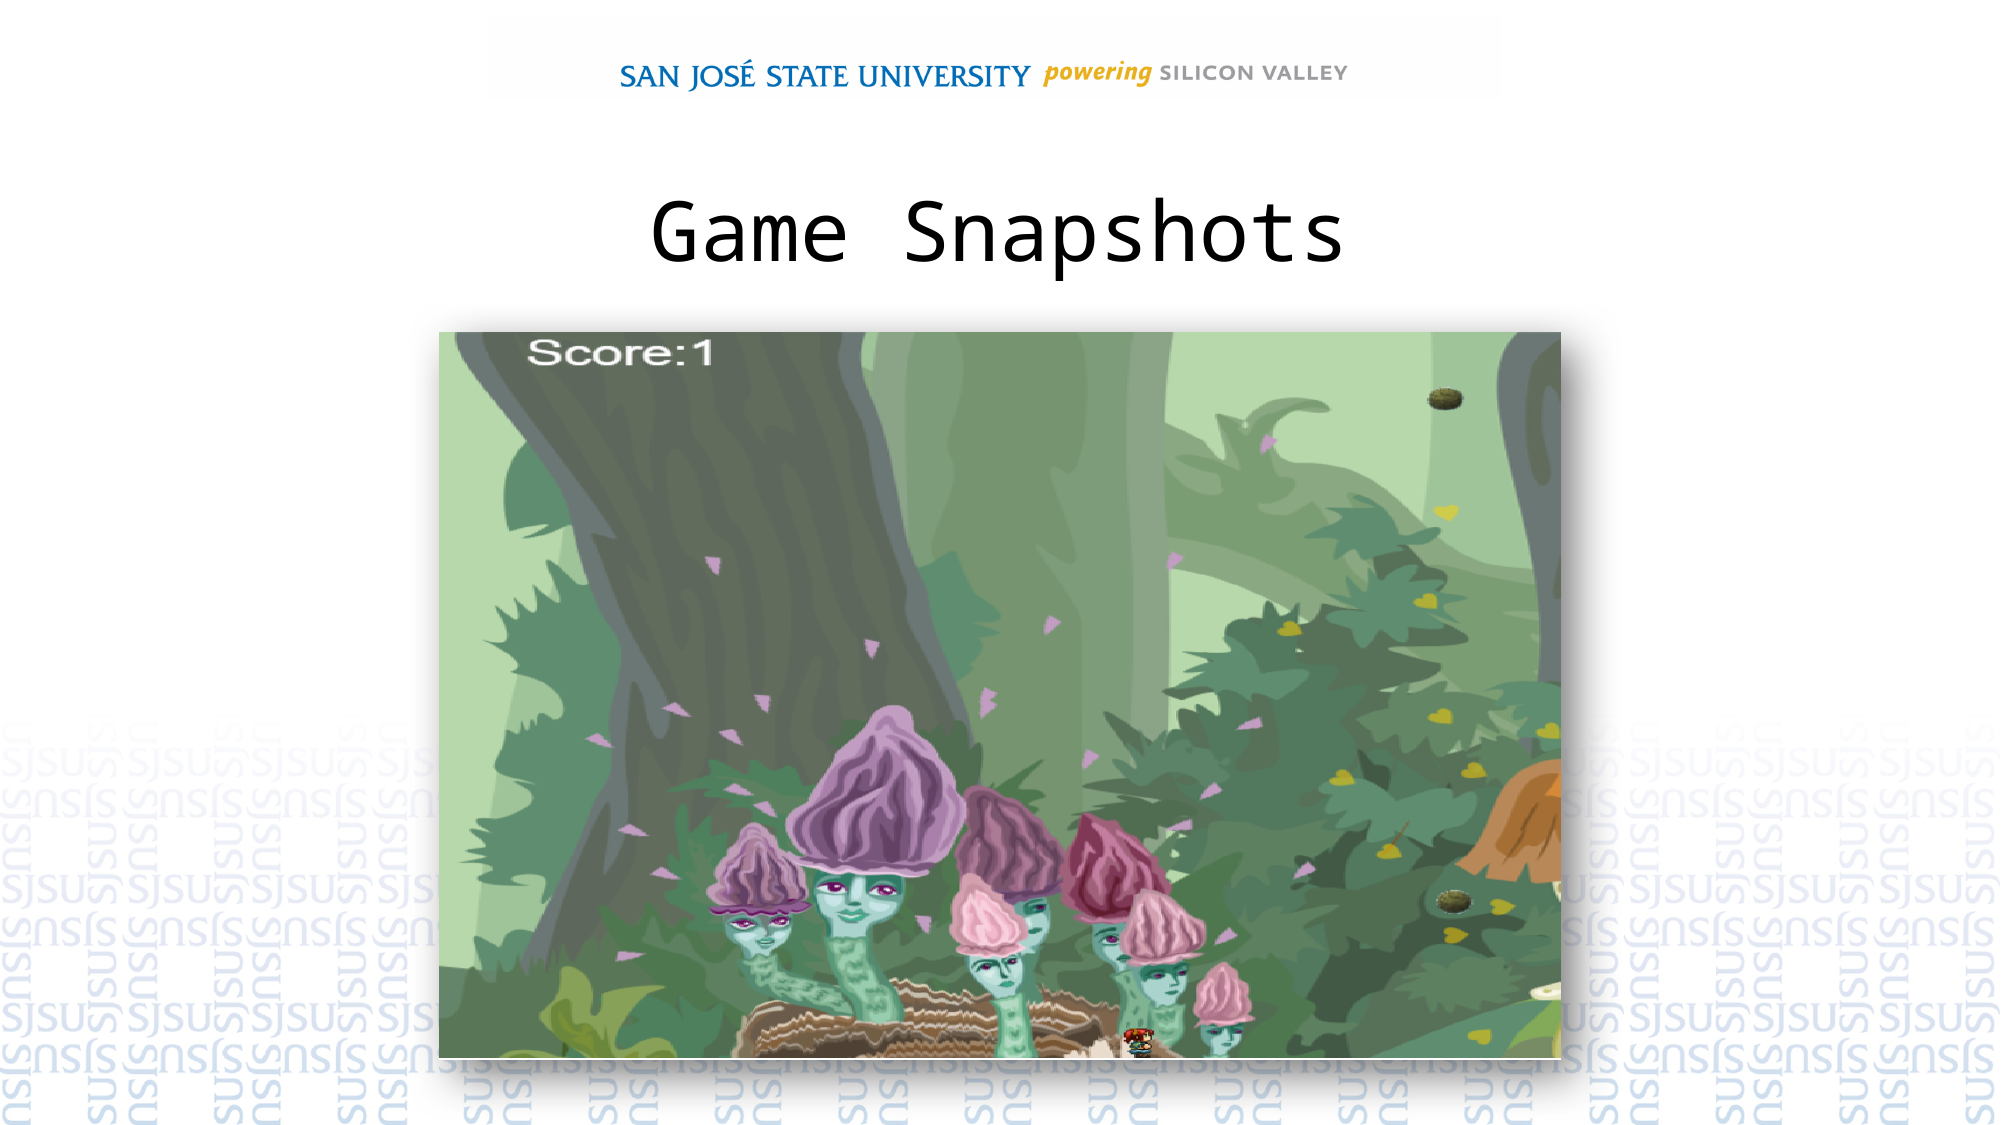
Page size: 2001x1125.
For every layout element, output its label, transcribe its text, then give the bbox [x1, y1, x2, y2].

picture [0, 332, 2000, 1125]
text_box Game Snapshots [635, 170, 1365, 285]
picture [486, 15, 1514, 100]
